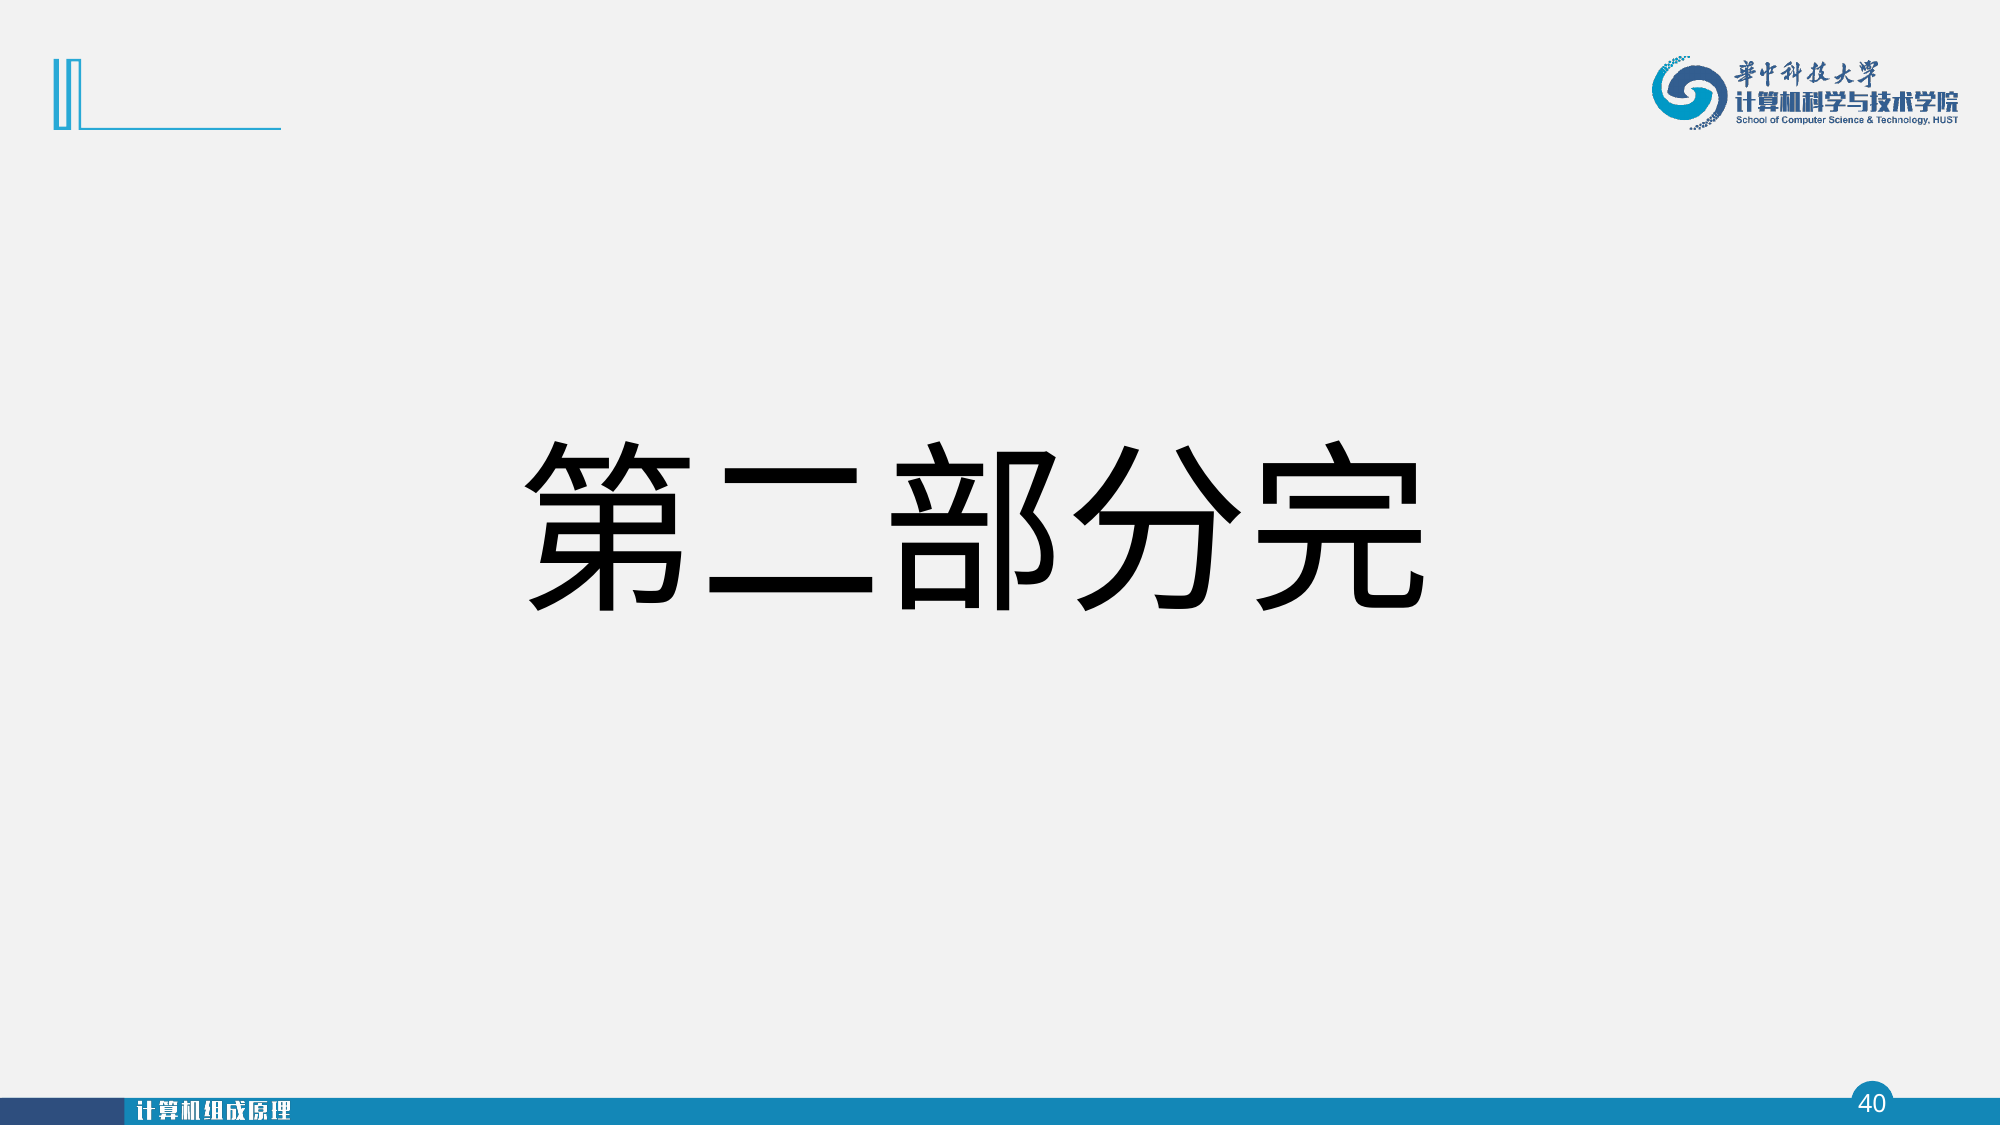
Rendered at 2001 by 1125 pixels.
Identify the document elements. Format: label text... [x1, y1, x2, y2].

picture [1652, 56, 1958, 130]
picture [1652, 56, 1678, 81]
text_box 第二部分完 [329, 405, 1619, 641]
